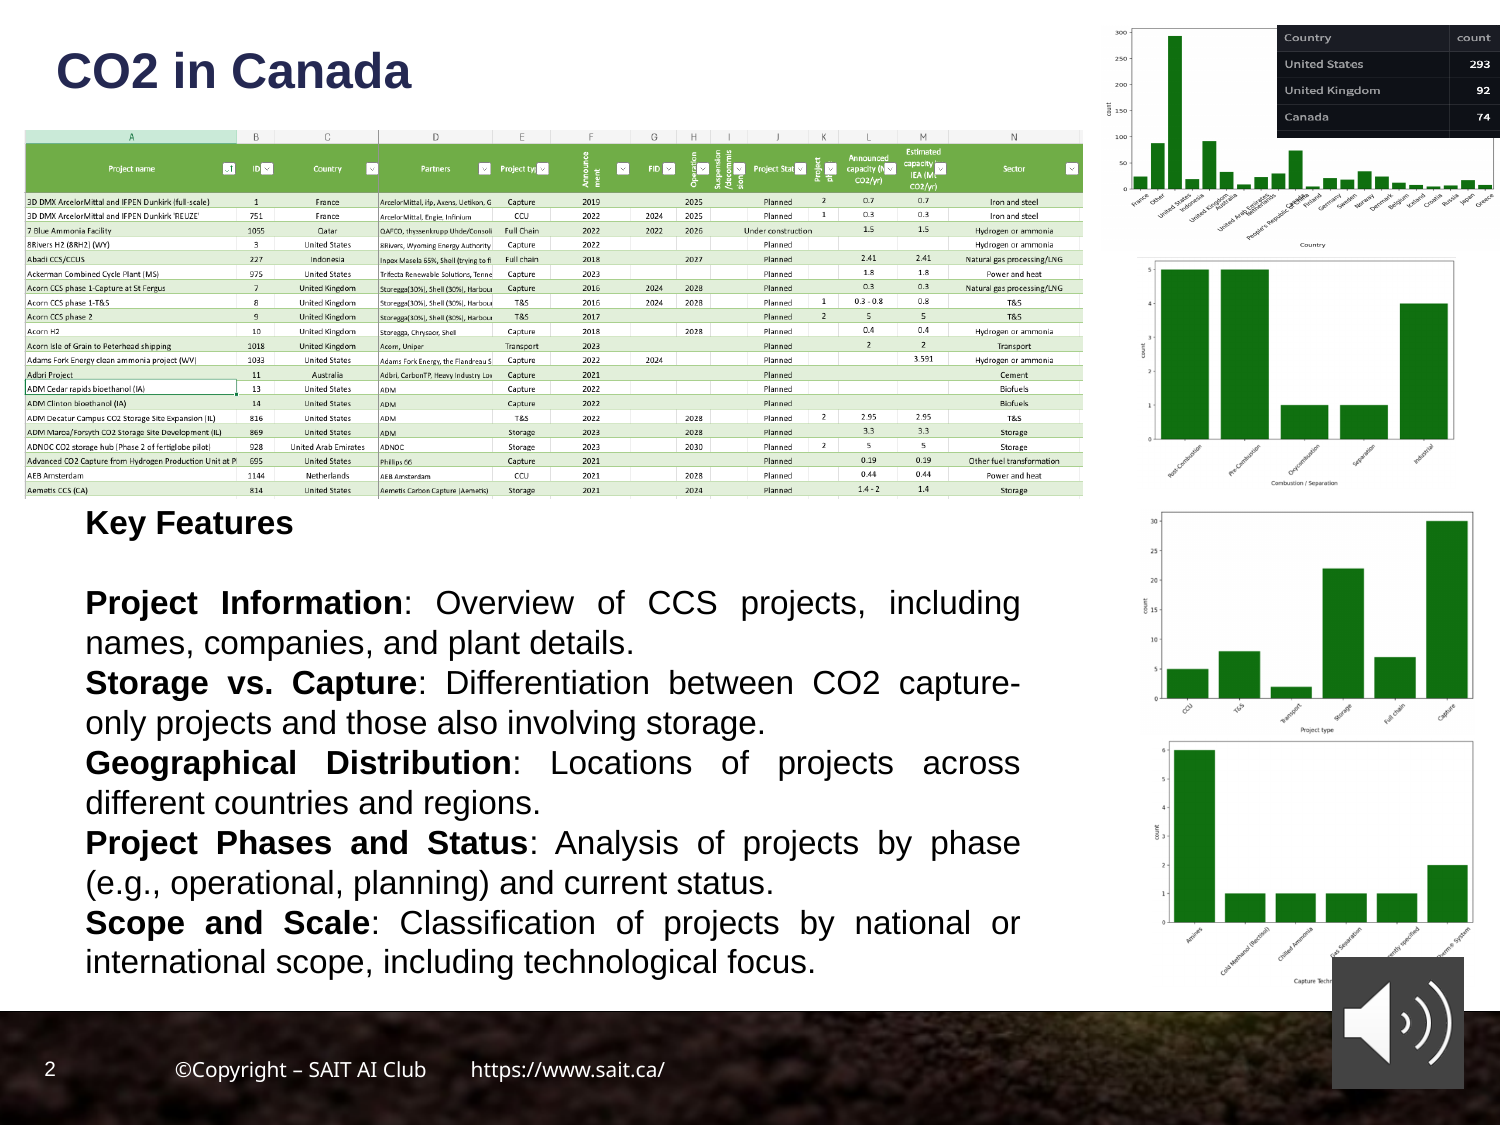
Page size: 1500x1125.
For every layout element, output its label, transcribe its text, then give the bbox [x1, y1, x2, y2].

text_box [1100, 25, 1500, 251]
picture [24, 130, 1083, 500]
text_box Key Features Project Information: Overview of CCS projects, including names, companies, and plant details. Storage vs. Capture: Differentiation between CO2 capture-only projects and those also involving storage. Geographical Distribution: Locations of projects across different countries and regions. Project Phases and Status: Analysis of projects by phase (e.g., operational, planning) and current status. Scope and Scale: Classification of projects by national or international scope, including technological focus. [70, 509, 1037, 988]
picture [1140, 509, 1476, 735]
picture [1136, 257, 1456, 489]
slide_number 2 [29, 1030, 155, 1106]
picture [0, 738, 1500, 1125]
text_box CO2 in Canada [41, 30, 1095, 161]
